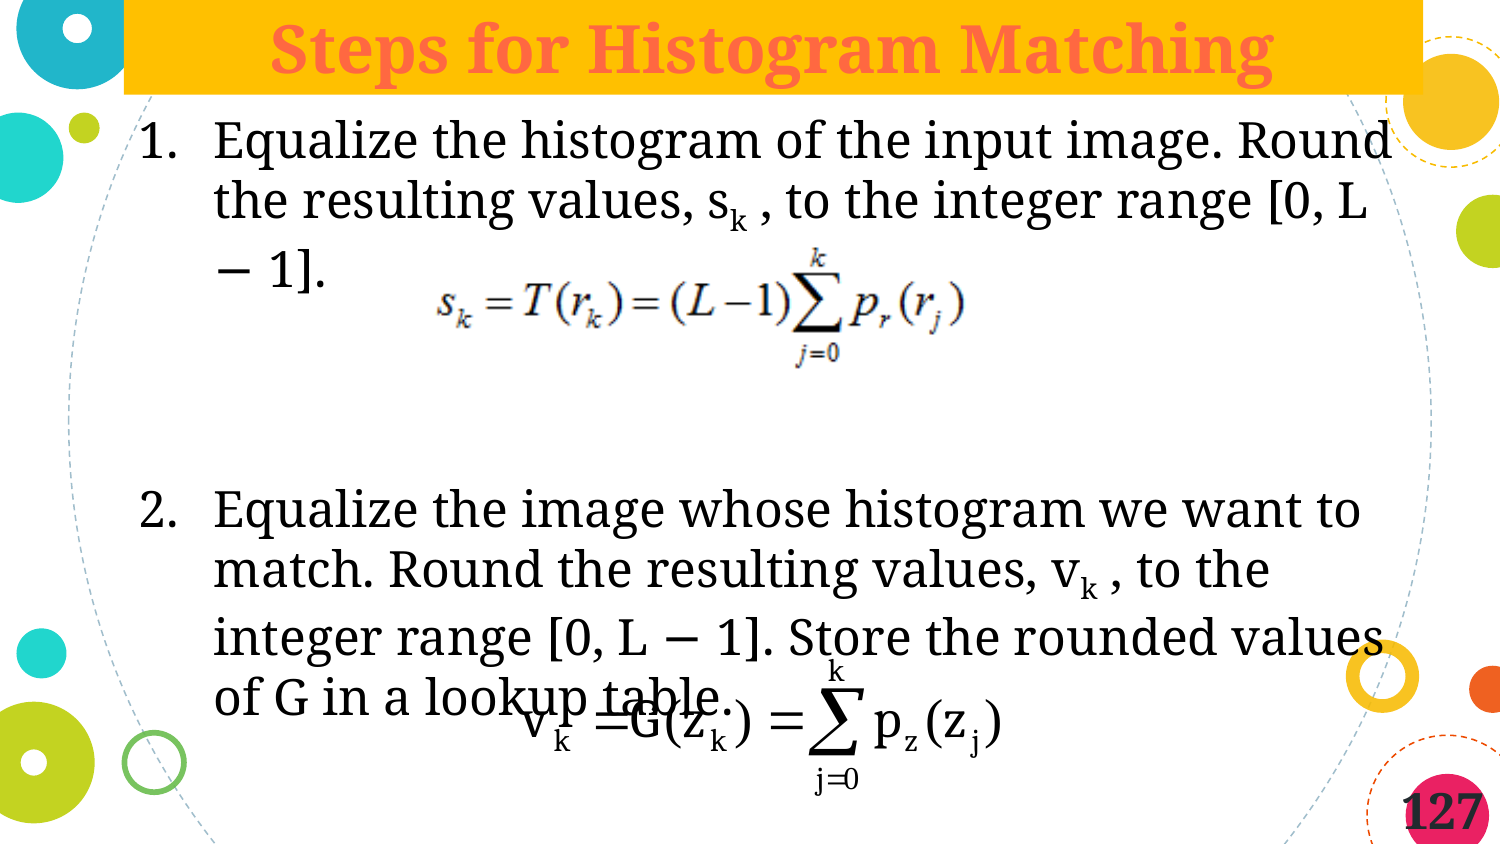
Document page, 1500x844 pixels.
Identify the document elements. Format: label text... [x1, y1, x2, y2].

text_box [513, 645, 1013, 807]
text_box Equalize the histogram of the input image. Round the resulting values, sk , to the integer range [0, L − 1]. Equalize the image whose histogram we want to match. Round the resulting values, vk , to the integer range [0, L − 1]. Store the rounded values of G in a lookup table. [123, 101, 1412, 844]
slide_number 127 [1412, 764, 1500, 844]
picture [418, 244, 973, 377]
text_box Steps for Histogram Matching [123, 0, 1424, 95]
